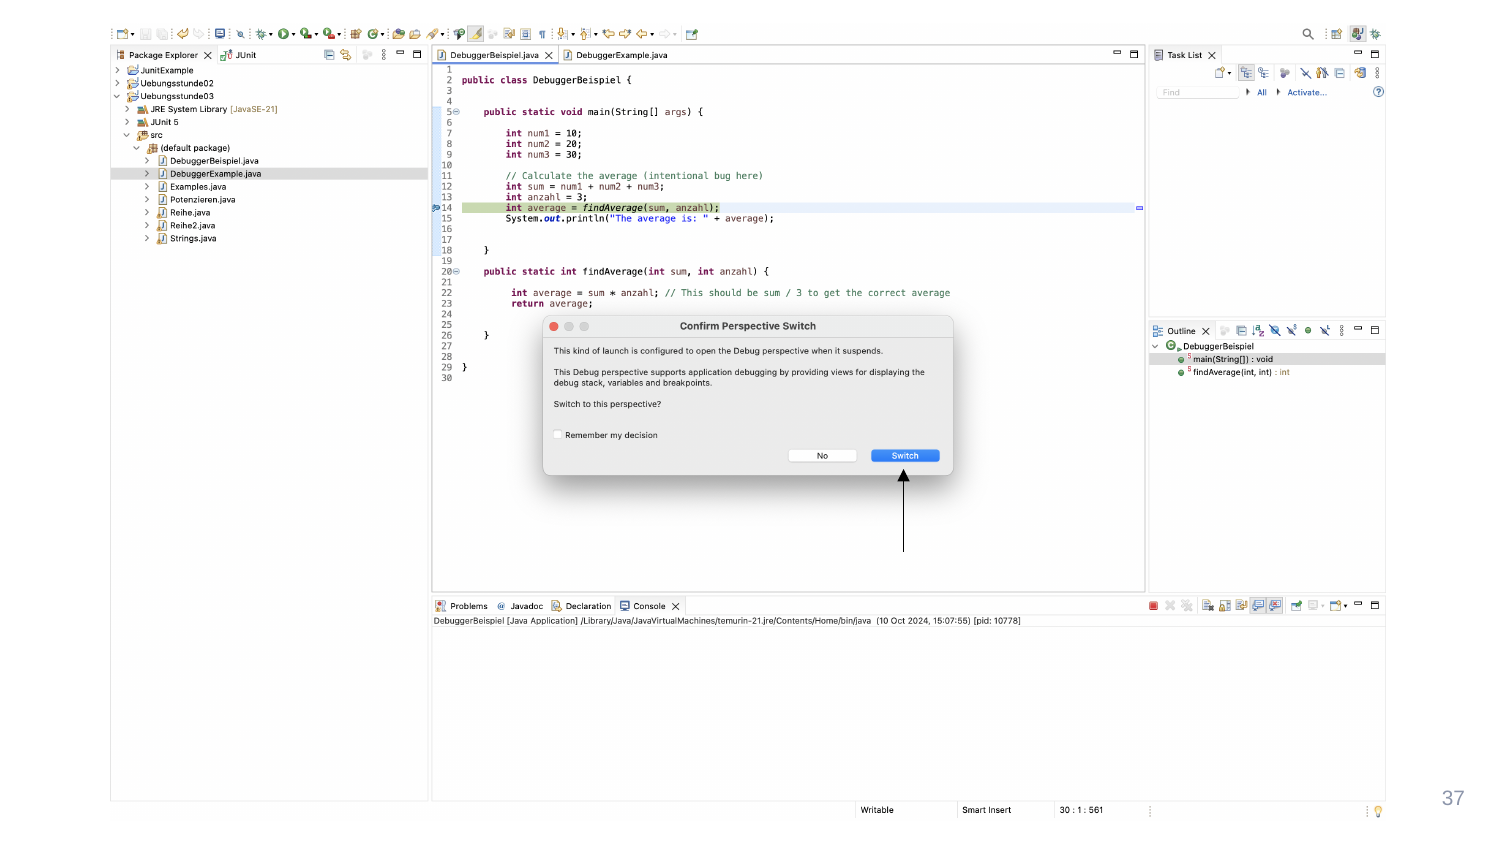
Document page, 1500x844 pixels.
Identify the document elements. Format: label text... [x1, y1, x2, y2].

slide_number 37 [1389, 764, 1480, 830]
picture [109, 23, 1386, 821]
